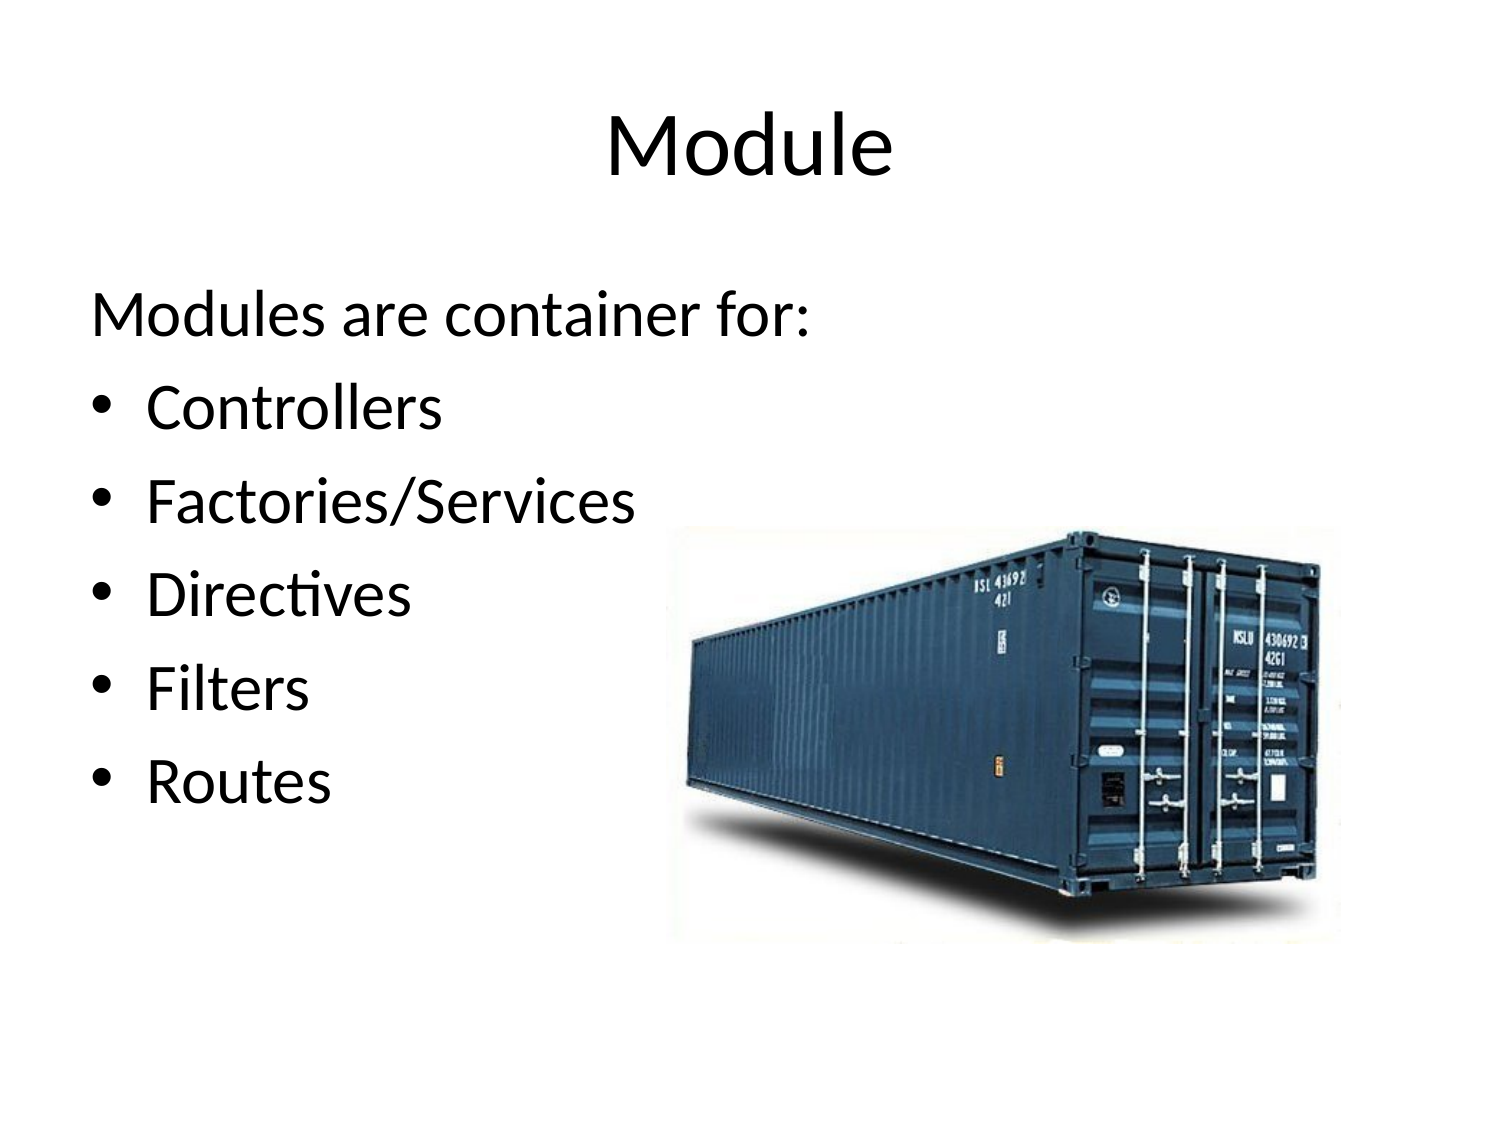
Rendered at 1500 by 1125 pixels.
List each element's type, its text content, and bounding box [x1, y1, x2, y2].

picture [665, 526, 1342, 944]
list Modules are container for: Controllers Factories/Services Directives Filters Routes [75, 262, 1425, 1005]
title Module [75, 45, 1425, 233]
